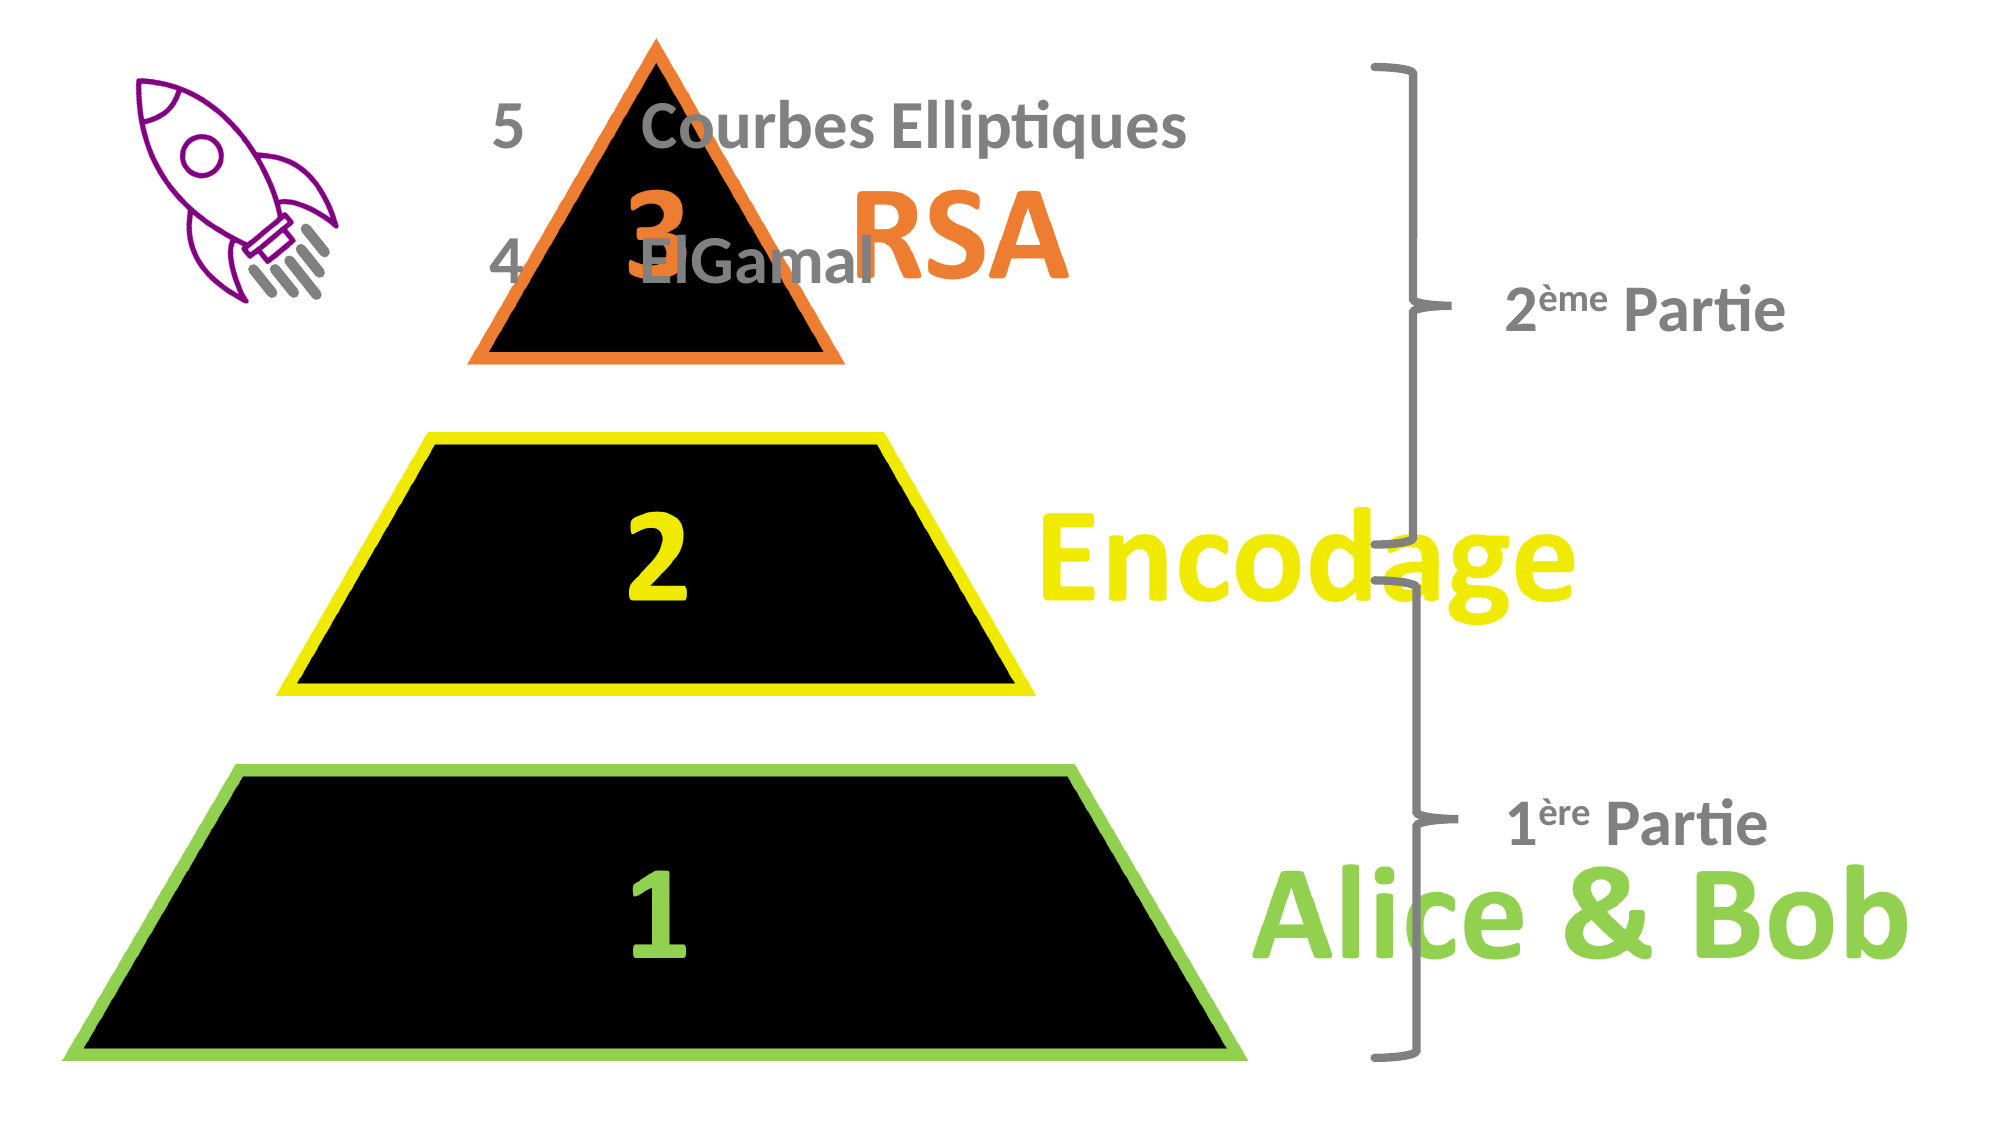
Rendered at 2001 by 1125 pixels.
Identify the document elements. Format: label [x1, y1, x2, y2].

text_box [306, 228, 324, 253]
text_box [254, 268, 272, 294]
text_box [275, 268, 290, 294]
text_box [290, 260, 316, 296]
text_box [301, 248, 319, 274]
picture [0, 0, 2000, 1125]
